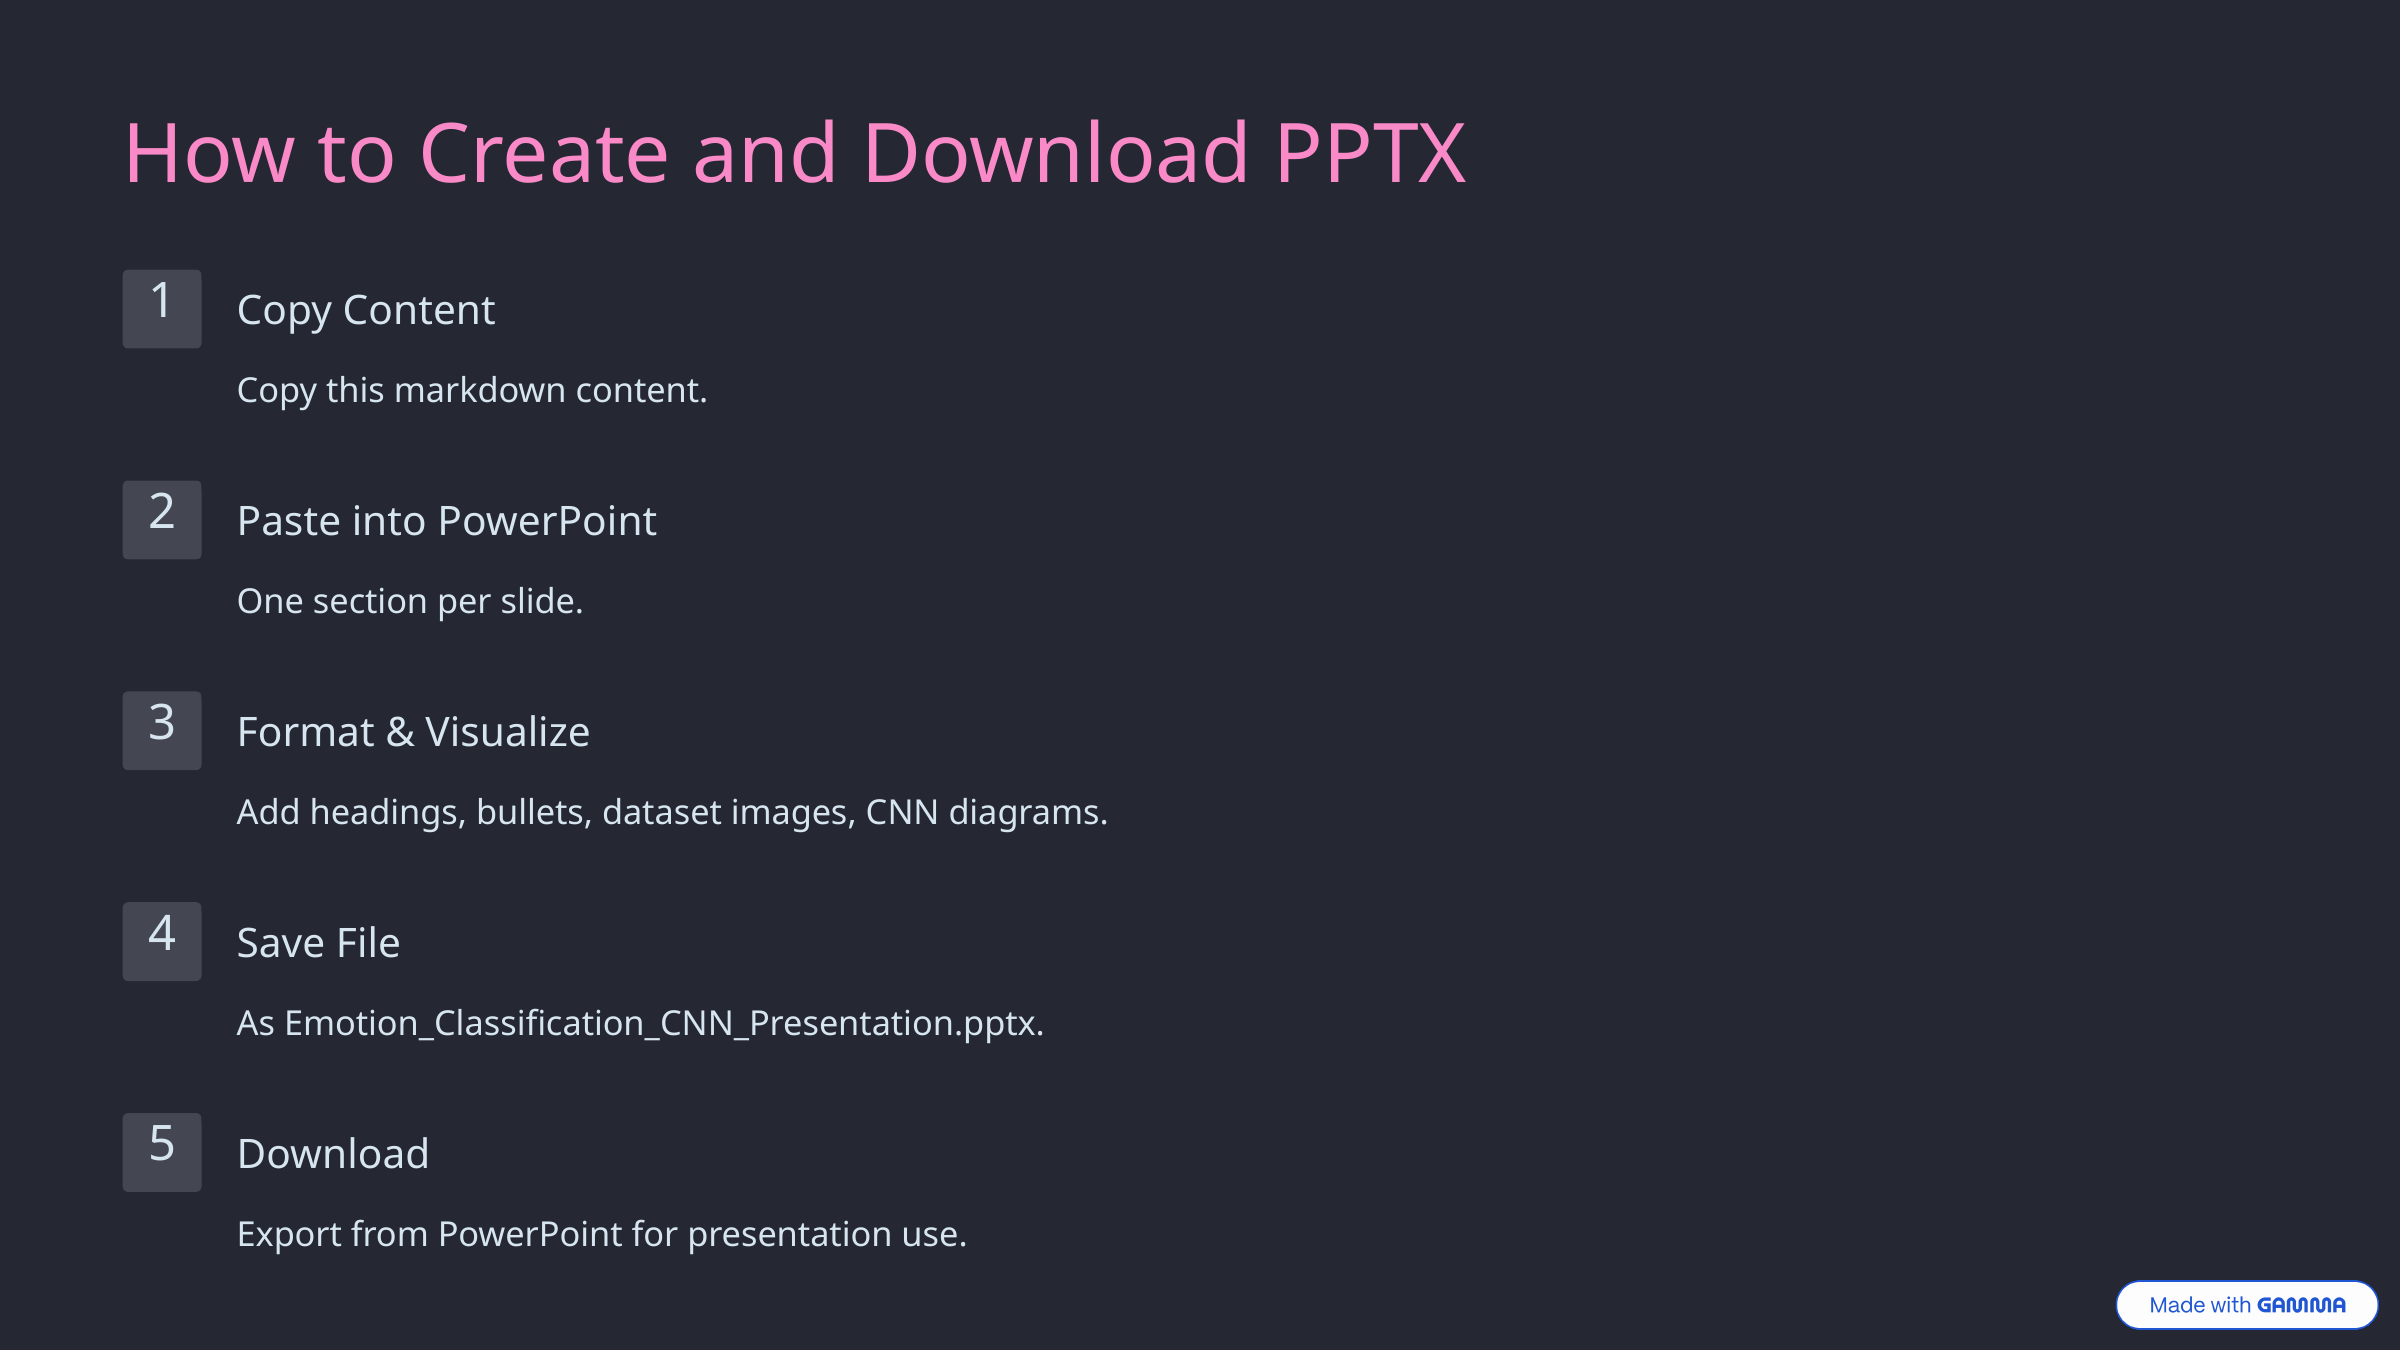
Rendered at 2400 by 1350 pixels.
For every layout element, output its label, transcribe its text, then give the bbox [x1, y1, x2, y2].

text_box [122, 902, 202, 982]
text_box How to Create and Download PPTX [122, 96, 1481, 200]
text_box Paste into PowerPoint [236, 492, 659, 545]
text_box 2 [137, 489, 187, 551]
text_box Copy Content [236, 281, 649, 334]
text_box 5 [137, 1121, 187, 1184]
text_box Add headings, bullets, dataset images, CNN diagrams. [236, 775, 2278, 833]
text_box Save File [236, 914, 649, 966]
text_box Copy this markdown content. [236, 354, 2278, 411]
picture [2106, 1271, 2389, 1339]
text_box One section per slide. [236, 565, 2278, 622]
text_box As Emotion_Classification_CNN_Presentation.pptx. [236, 986, 2278, 1043]
text_box 3 [137, 699, 187, 762]
text_box Export from PowerPoint for presentation use. [236, 1197, 2278, 1254]
text_box [122, 1113, 202, 1192]
text_box 4 [137, 910, 187, 973]
text_box 1 [137, 278, 187, 340]
text_box [122, 480, 202, 560]
text_box [122, 691, 202, 771]
text_box Download [236, 1125, 649, 1177]
text_box Format & Visualize [236, 703, 649, 755]
text_box [122, 269, 202, 349]
